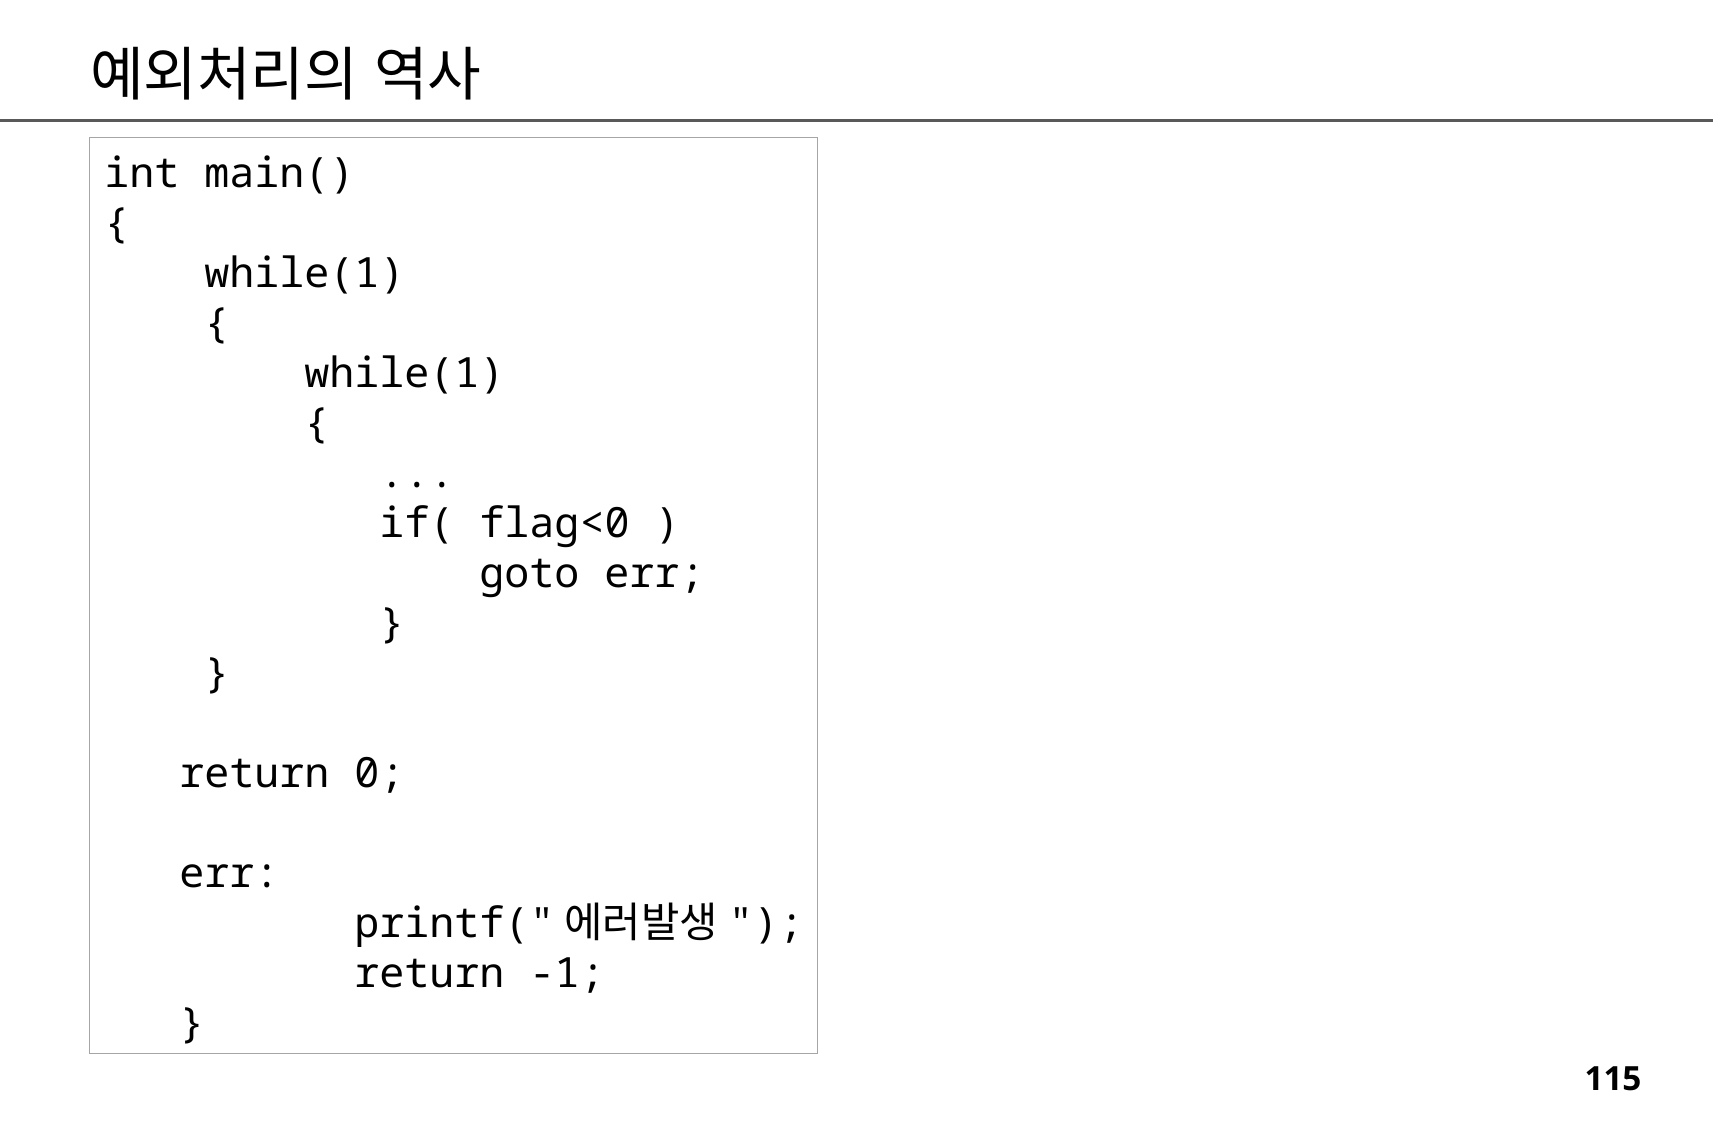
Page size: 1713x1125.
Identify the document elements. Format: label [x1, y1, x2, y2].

text_box [89, 137, 818, 1054]
text_box [75, 29, 497, 115]
